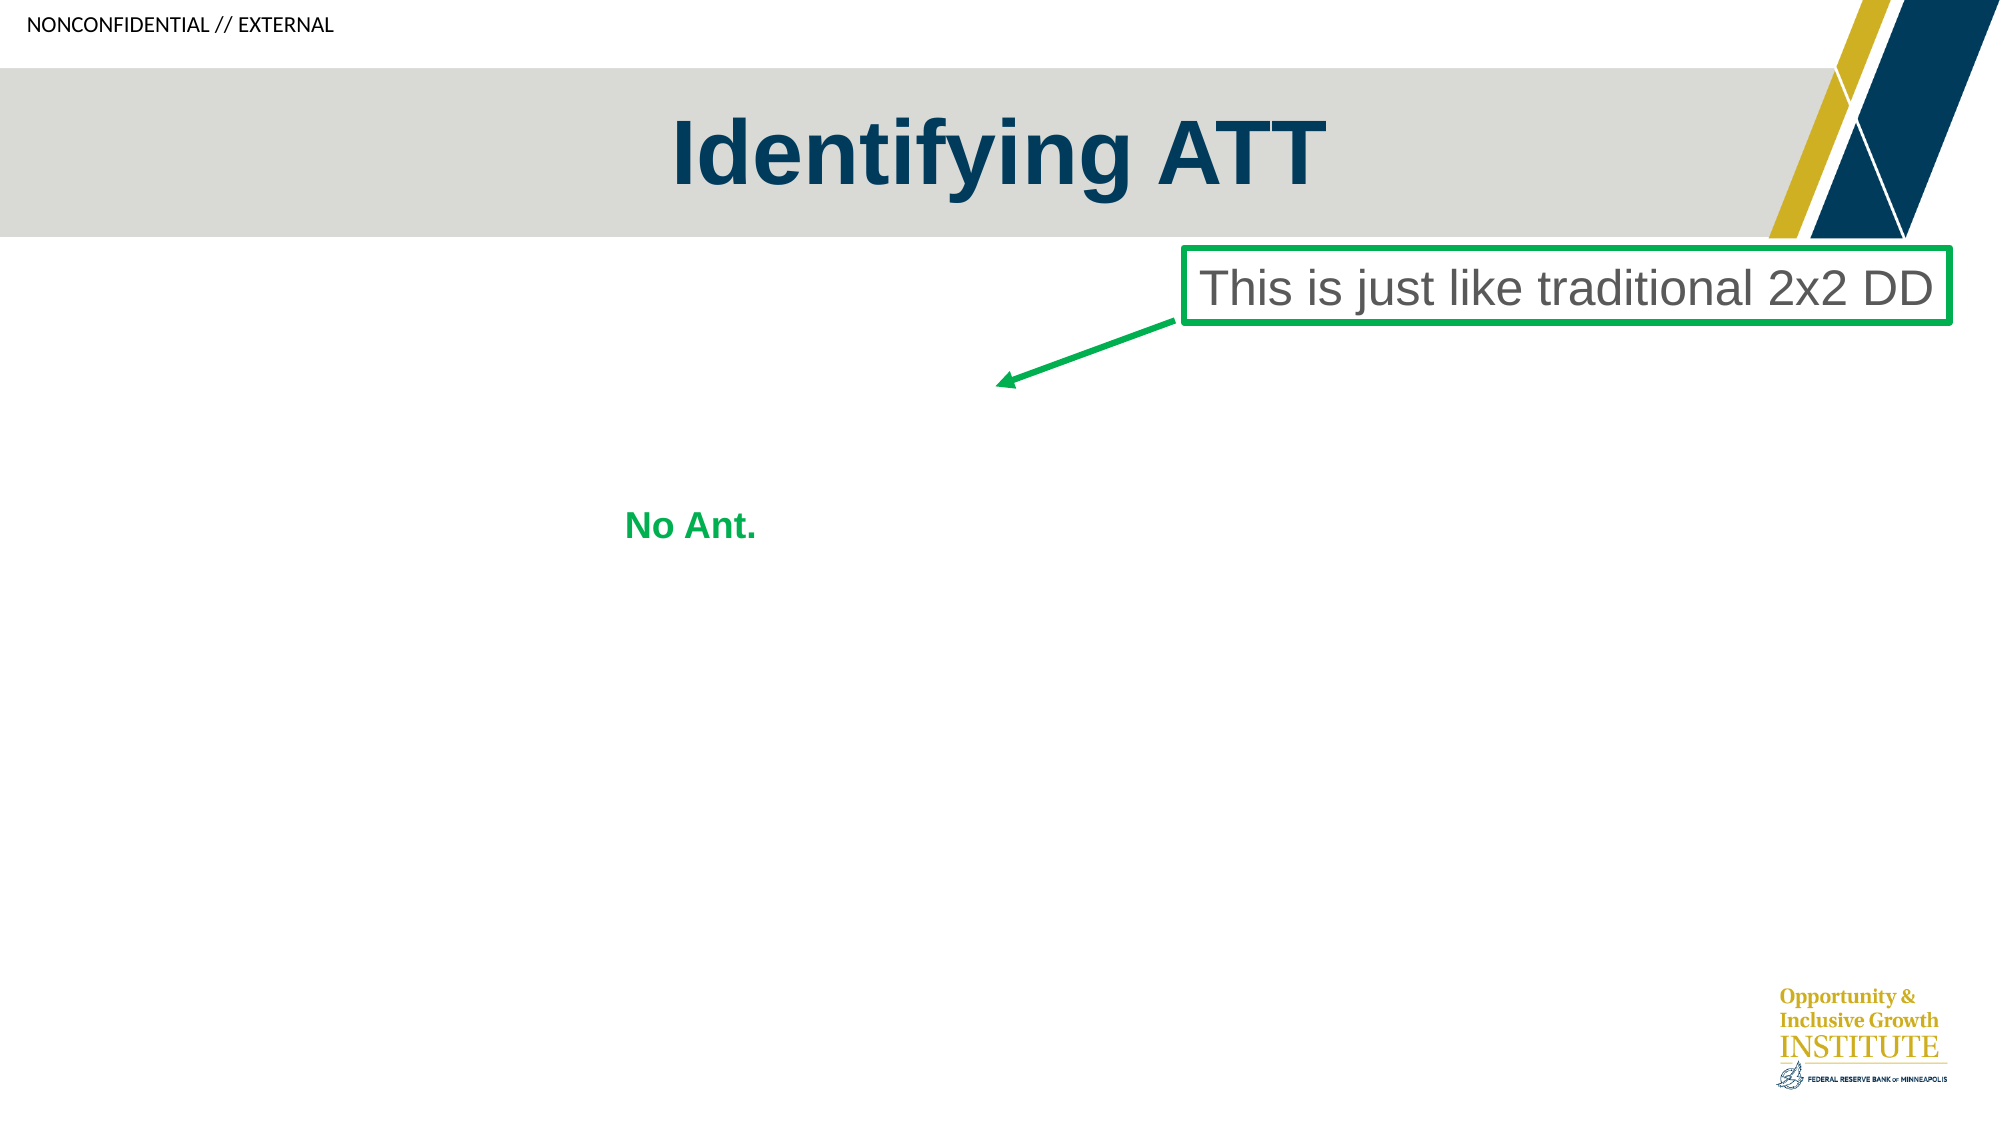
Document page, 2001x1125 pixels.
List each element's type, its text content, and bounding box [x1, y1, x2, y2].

title Identifying ATT [137, 70, 1863, 239]
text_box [995, 247, 1954, 387]
text_box No Ant. [610, 493, 772, 554]
picture [0, 0, 2001, 1125]
